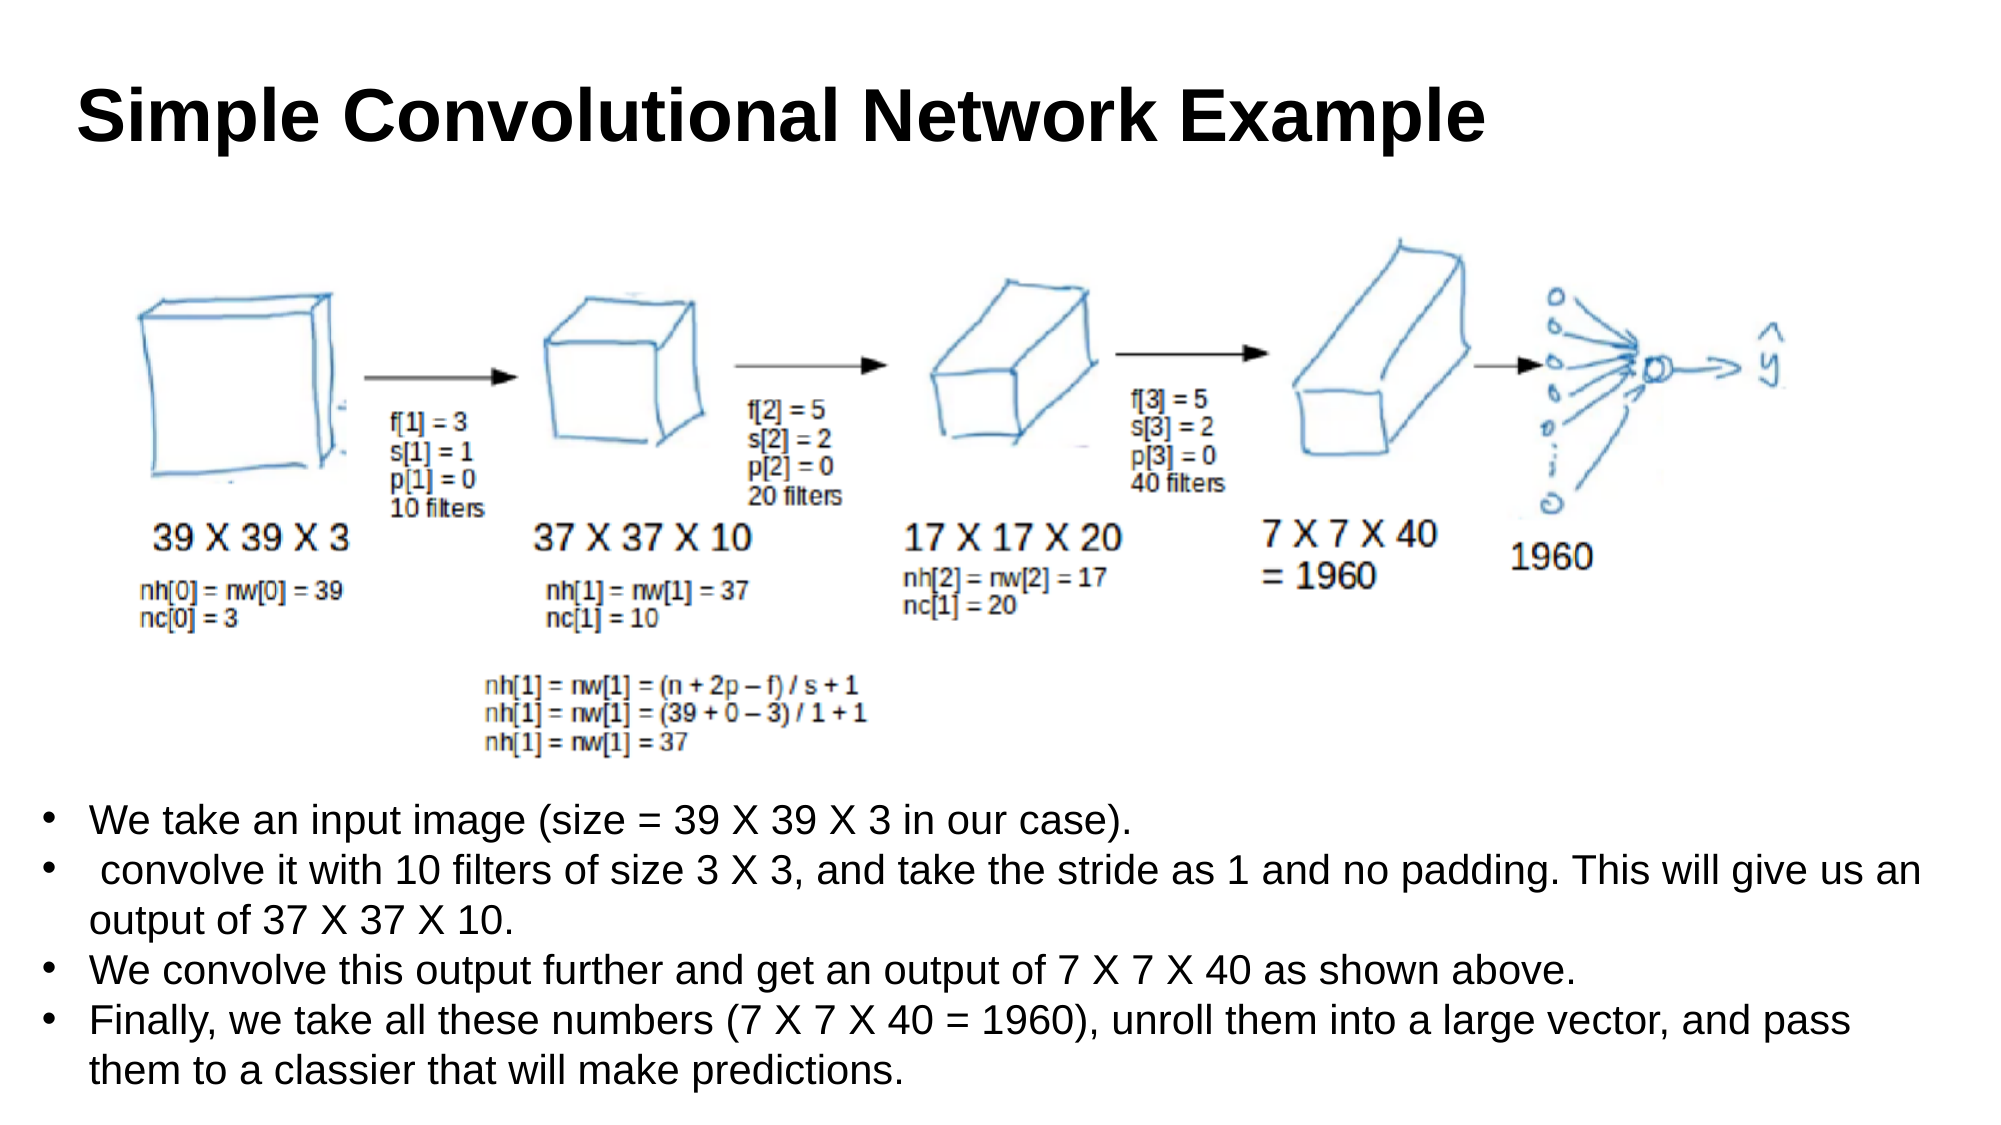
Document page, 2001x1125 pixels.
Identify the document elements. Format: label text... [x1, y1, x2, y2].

text_box Simple Convolutional Network Example [61, 59, 1518, 166]
picture [85, 197, 1825, 786]
text_box We take an input image (size = 39 X 39 X 3 in our case). convolve it with 10 filters of size 3 X 3, and take the stride as 1 and no padding. This will give us an output of 37 X 37 X 10. We convolve this output further and get an output of 7 X 7 X 40 as shown above. Finally, we take all these numbers (7 X 7 X 40 = 1960), unroll them into a large vector, and pass them to a classier that will make predictions. [26, 785, 1941, 1104]
